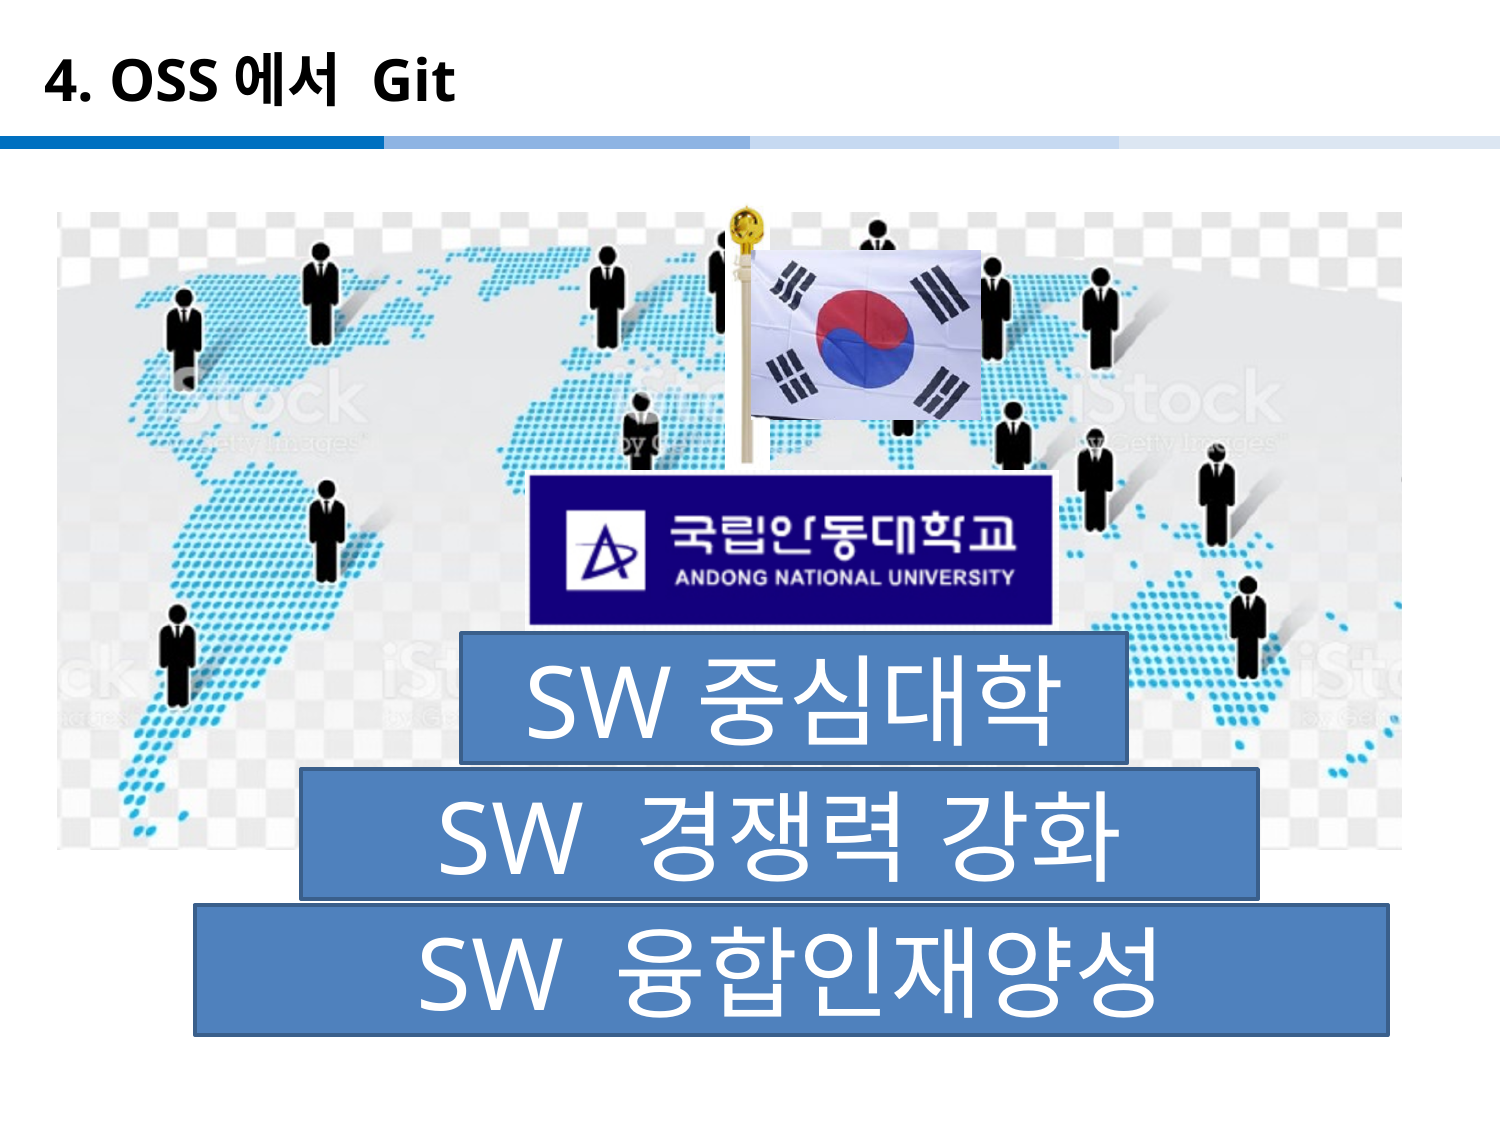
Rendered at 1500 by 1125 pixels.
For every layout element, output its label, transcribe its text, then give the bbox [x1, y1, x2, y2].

text_box SW 경쟁력 강화 [299, 859, 1260, 901]
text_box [725, 202, 981, 469]
title 4. OSS에서 Git [29, 32, 1270, 124]
list [88, 177, 1500, 1107]
text_box SW 융합인재양성 [193, 903, 1390, 1037]
picture [57, 212, 1403, 851]
